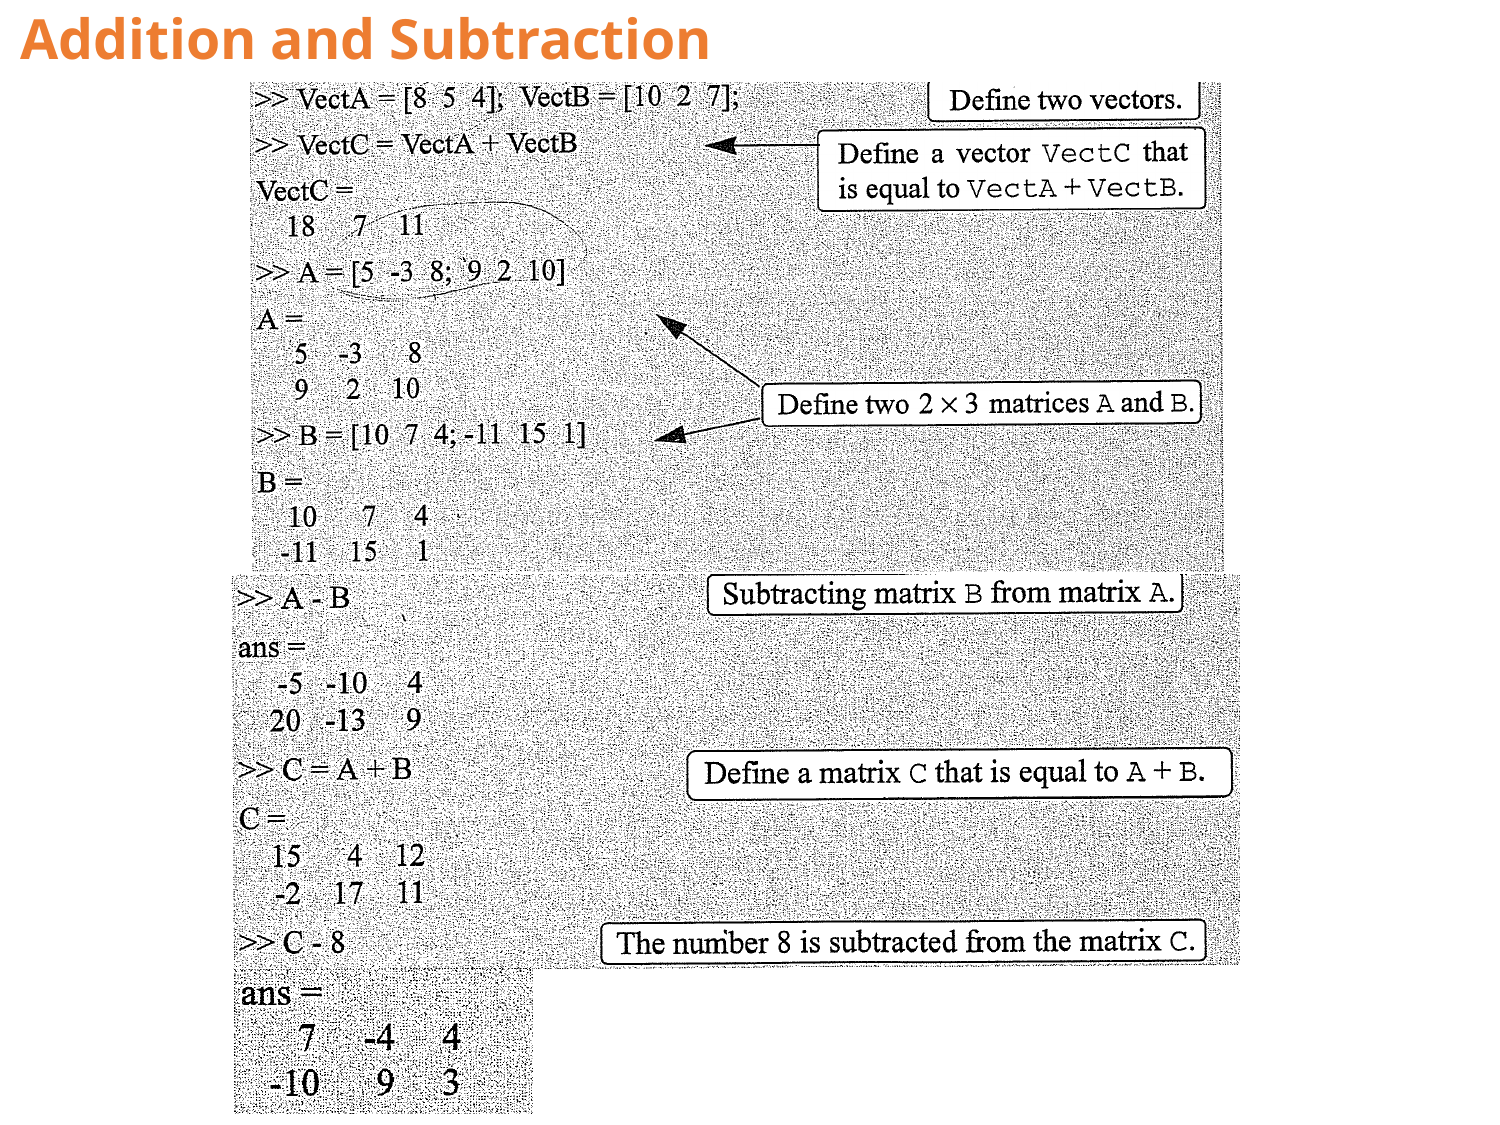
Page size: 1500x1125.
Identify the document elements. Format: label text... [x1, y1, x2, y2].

title Addition and Subtraction [5, 4, 1341, 80]
picture [250, 82, 1226, 572]
picture [231, 574, 1240, 1114]
